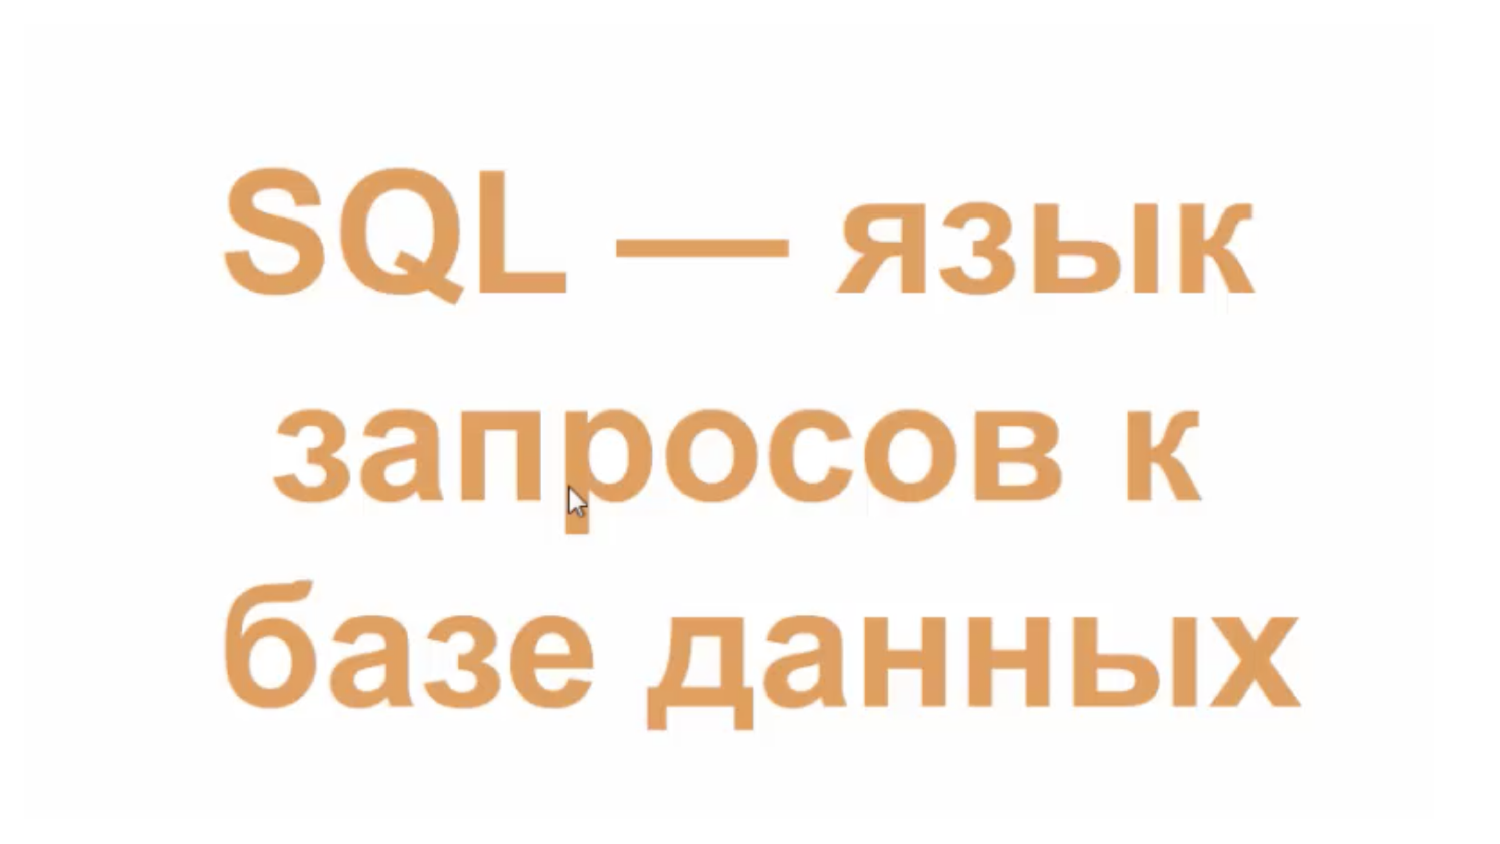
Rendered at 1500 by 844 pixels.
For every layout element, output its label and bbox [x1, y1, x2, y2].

picture [24, 24, 1434, 819]
